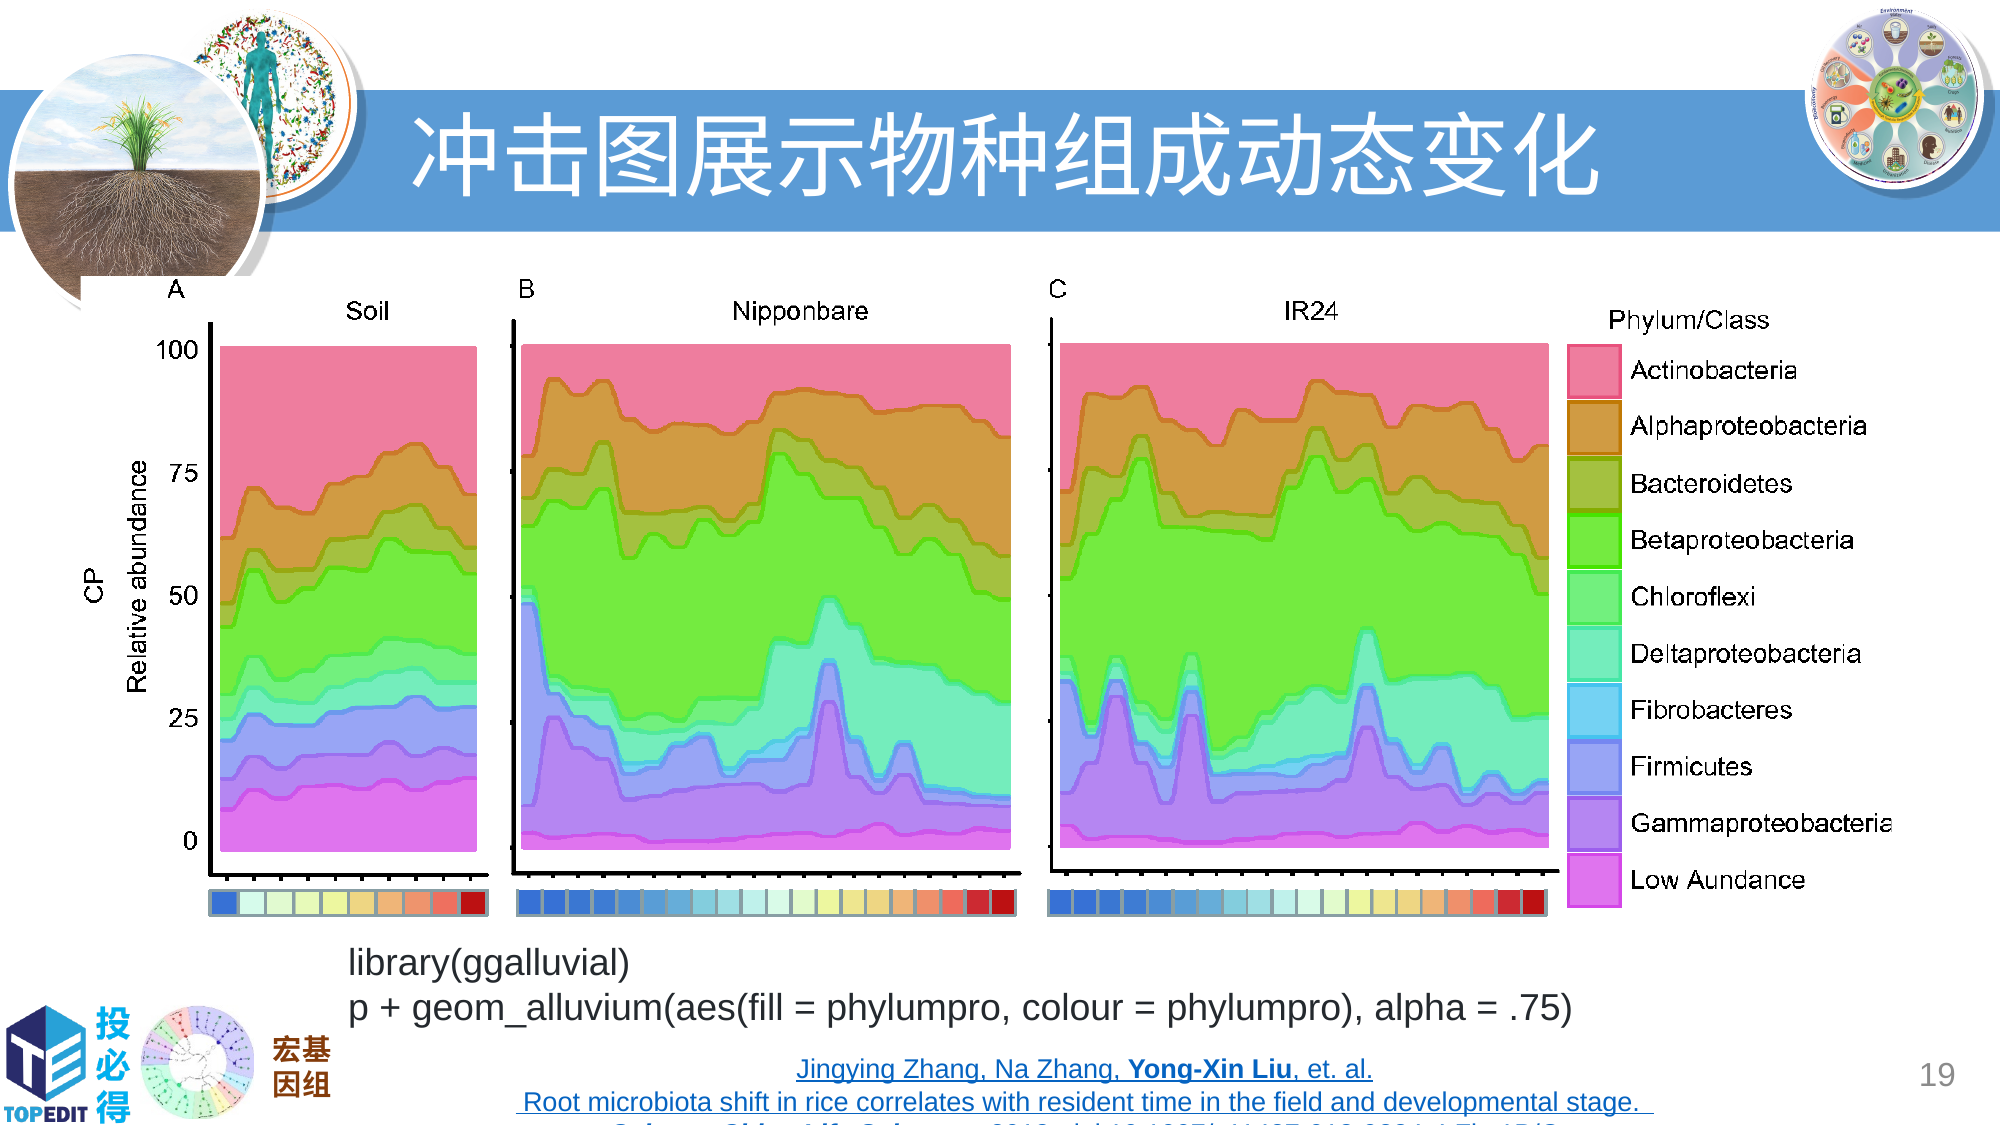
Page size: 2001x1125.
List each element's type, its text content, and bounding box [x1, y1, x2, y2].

picture [180, 8, 344, 72]
picture [0, 990, 254, 1125]
text_box Jingying Zhang, Na Zhang, Yong-Xin Liu, et. al. Root microbiota shift in rice correlates with resident time in the field and developmental stage. Science China Life Sciences. 2018. doi:10.1007/s11427-018-9284-4 Fig 1B/C [381, 1044, 1789, 1125]
picture [1813, 7, 1977, 183]
text_box library(ggalluvial) p + geom_alluvium(aes(fill = phylumpro, colour = phylumpro), alpha = .75) [333, 935, 1832, 1036]
footer 19 [1894, 1042, 1981, 1103]
title 冲击图展示物种组成动态变化 [143, 72, 1869, 248]
picture [15, 55, 244, 299]
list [80, 275, 1892, 935]
